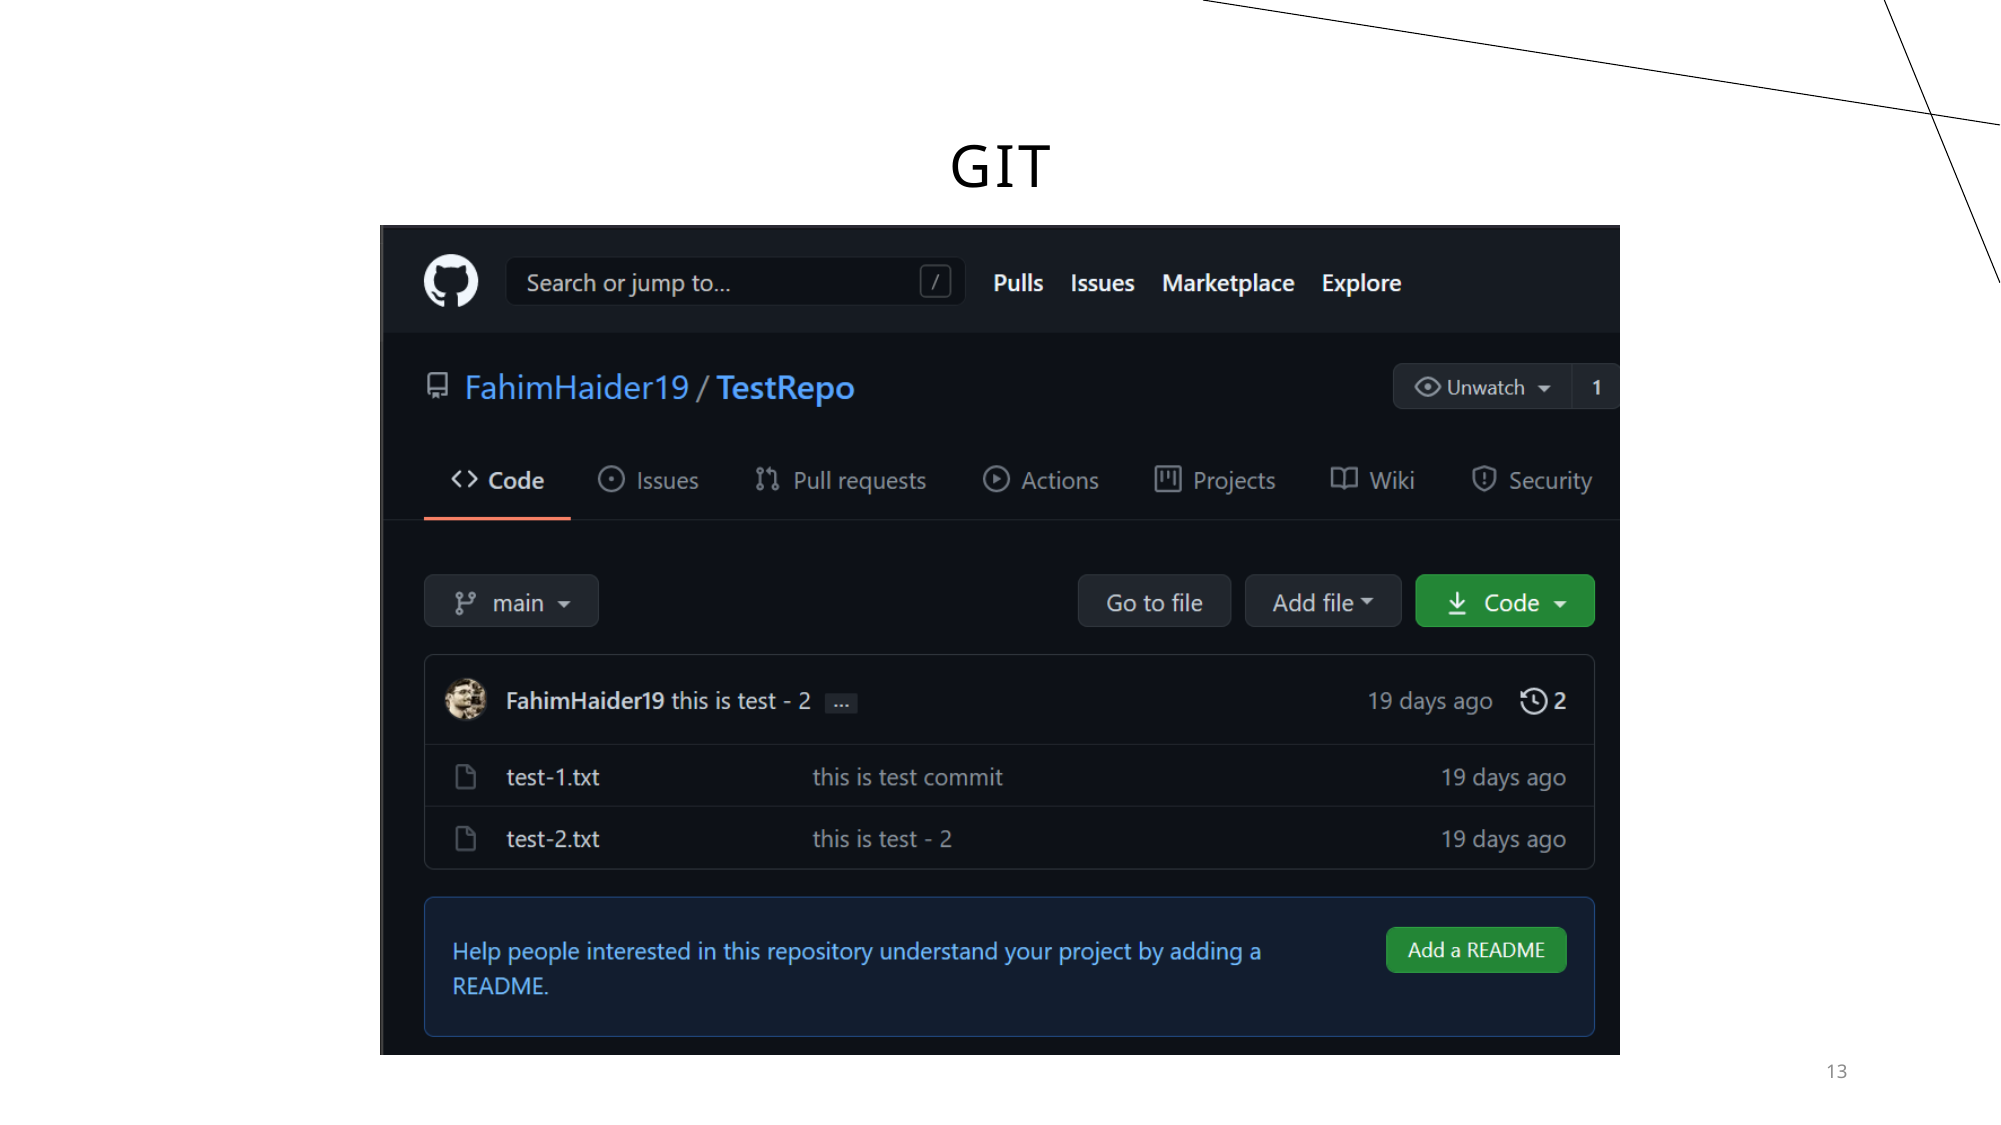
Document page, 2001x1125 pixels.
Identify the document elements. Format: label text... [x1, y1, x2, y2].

slide_number 13 [1412, 1042, 1863, 1103]
picture [380, 225, 1620, 1055]
title git [380, 111, 1620, 225]
